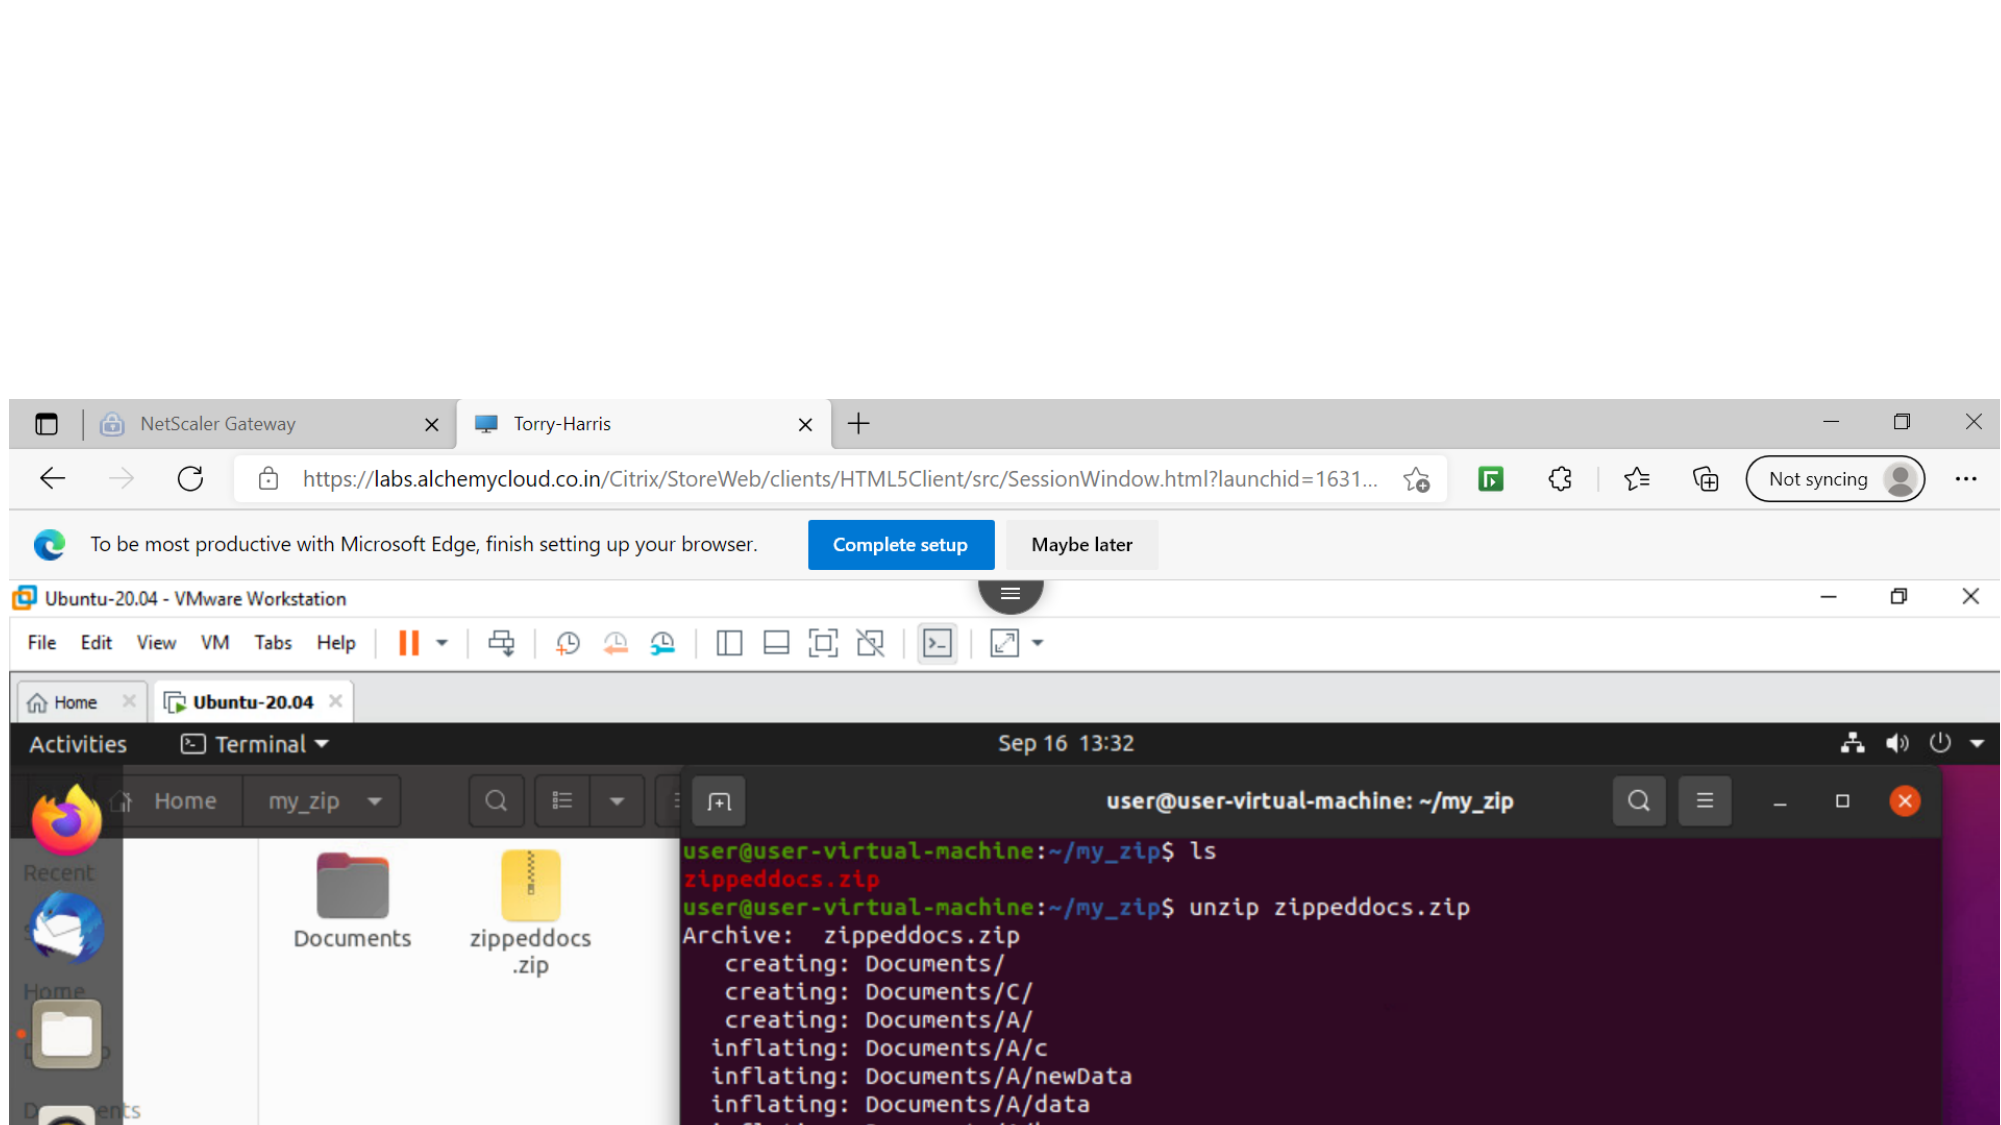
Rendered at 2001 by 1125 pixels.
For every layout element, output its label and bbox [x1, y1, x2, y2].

picture [9, 399, 2000, 1125]
